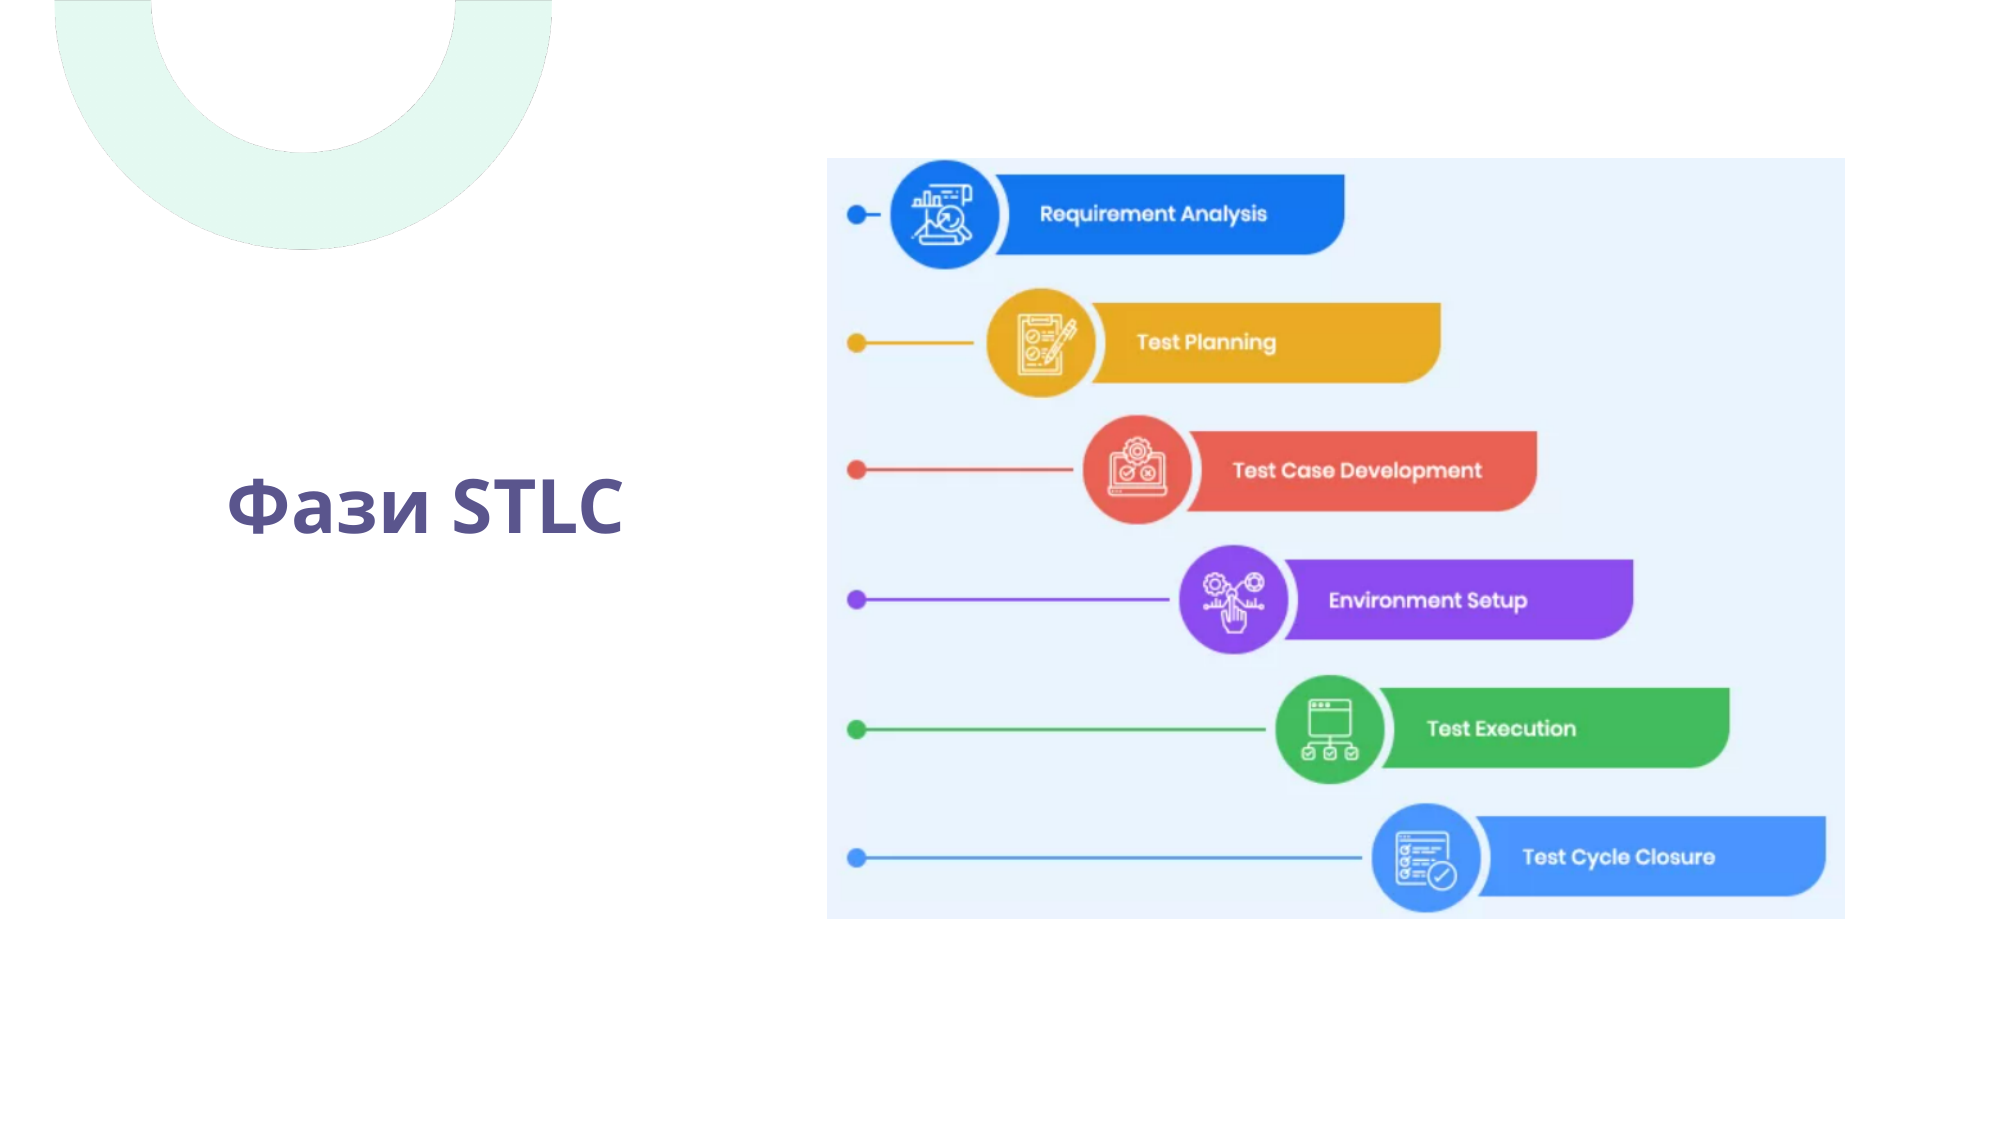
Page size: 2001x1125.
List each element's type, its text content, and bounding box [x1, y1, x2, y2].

text_box Фази STLC [54, 249, 798, 714]
picture [55, 0, 551, 374]
picture [827, 157, 1845, 919]
